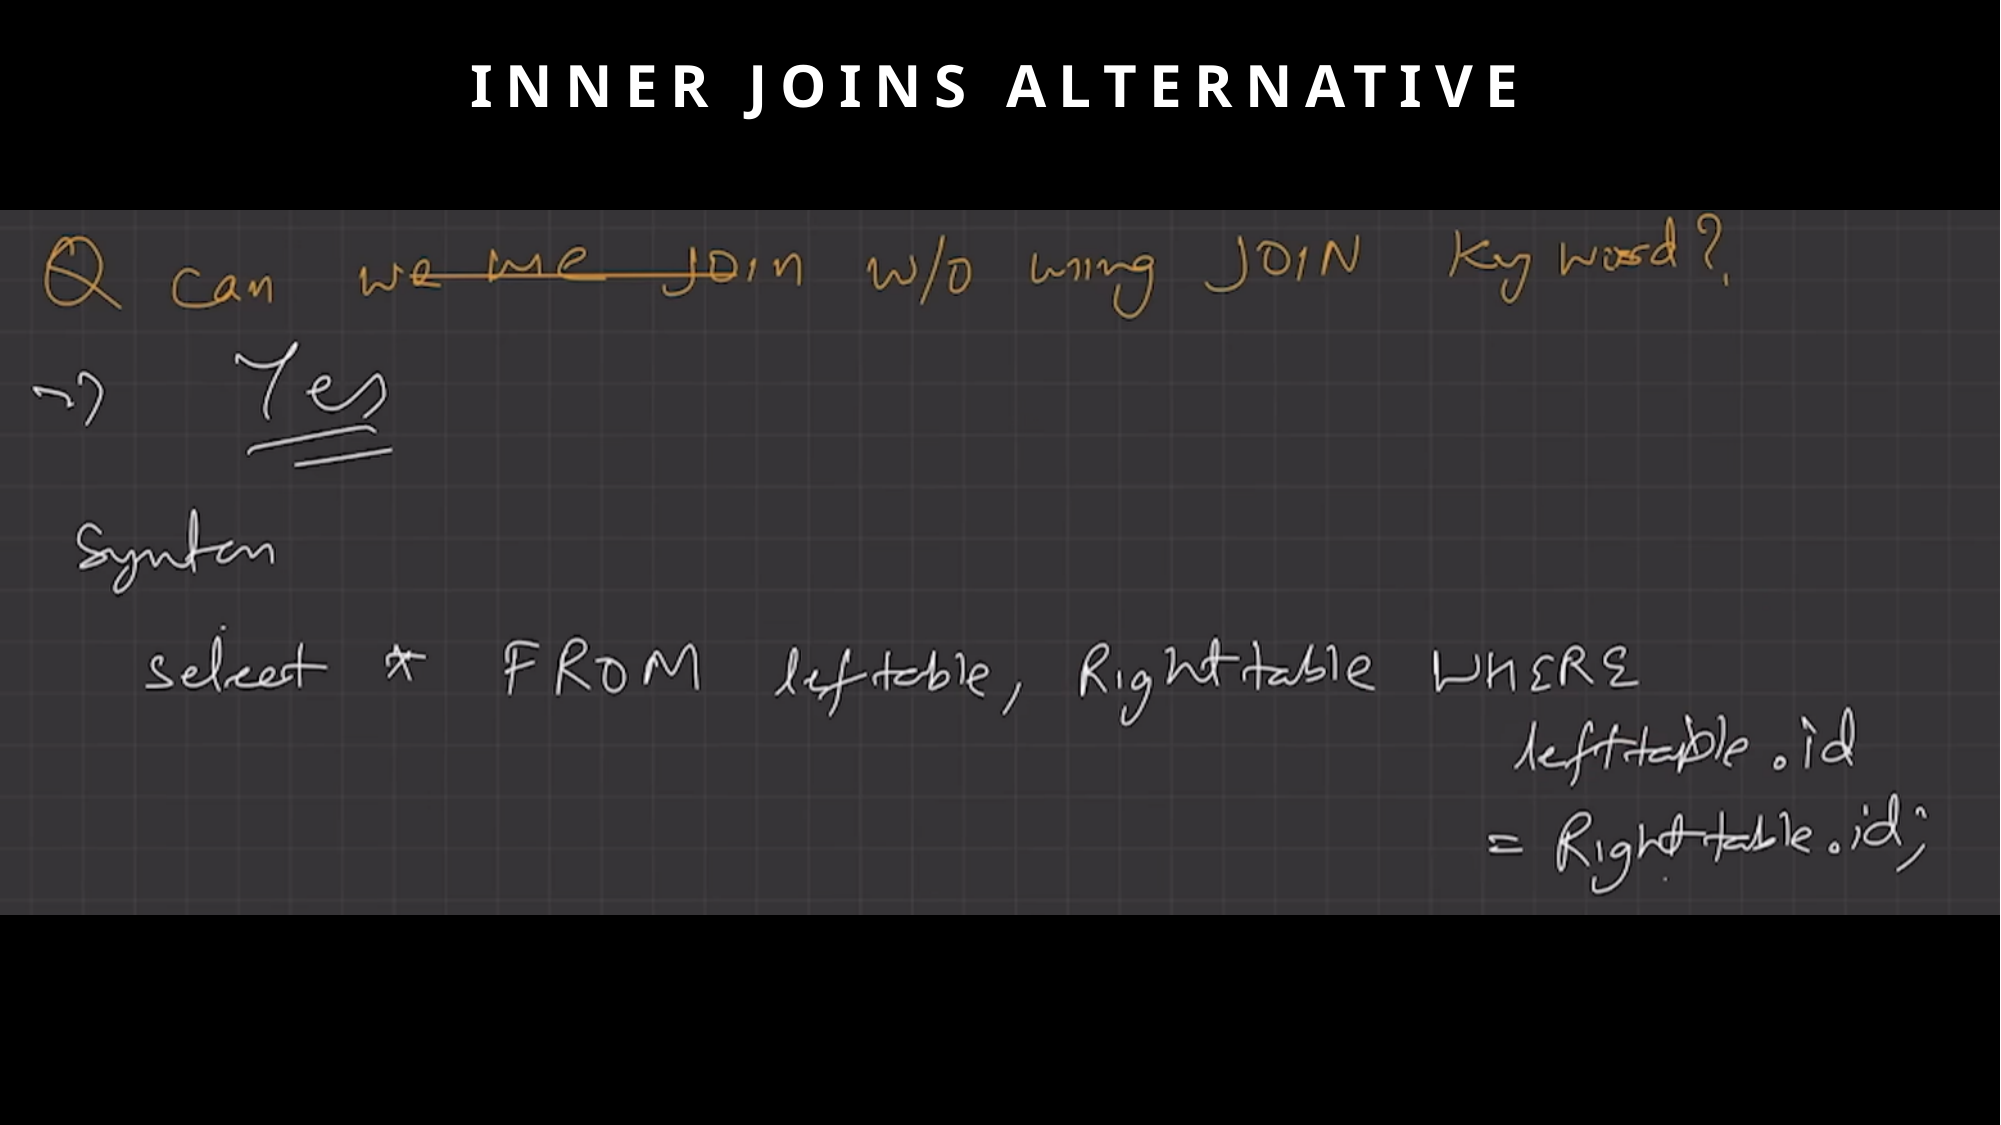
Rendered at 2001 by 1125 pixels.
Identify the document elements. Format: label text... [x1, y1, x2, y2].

picture [0, 210, 2000, 915]
text_box INNER JOINS ALTERNATIVE [236, 27, 1753, 168]
